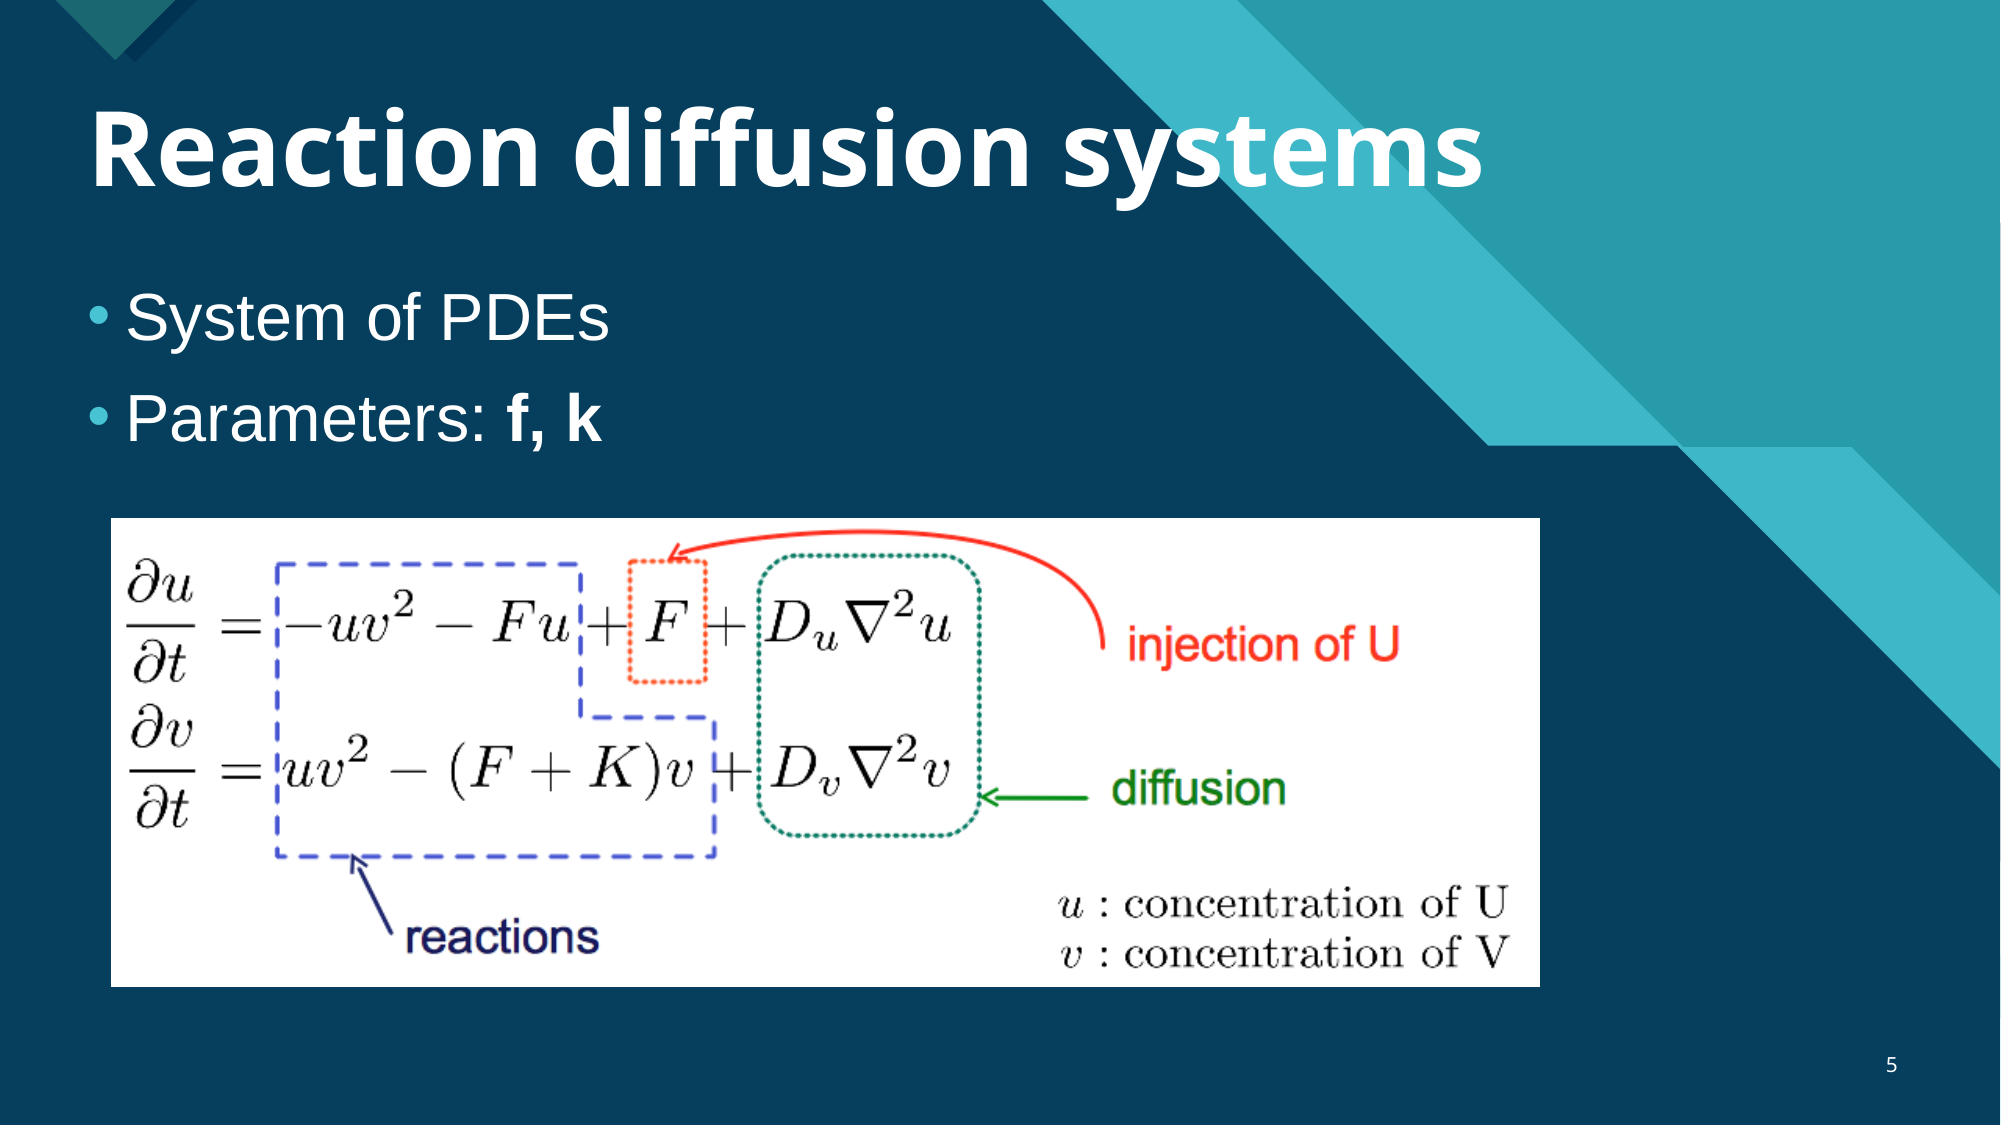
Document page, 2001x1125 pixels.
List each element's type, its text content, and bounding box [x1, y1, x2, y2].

slide_number 5 [1845, 1035, 1913, 1096]
picture [112, 519, 1539, 986]
title Reaction diffusion systems [72, 89, 1913, 292]
list System of PDEs Parameters: f, k [72, 266, 1175, 939]
